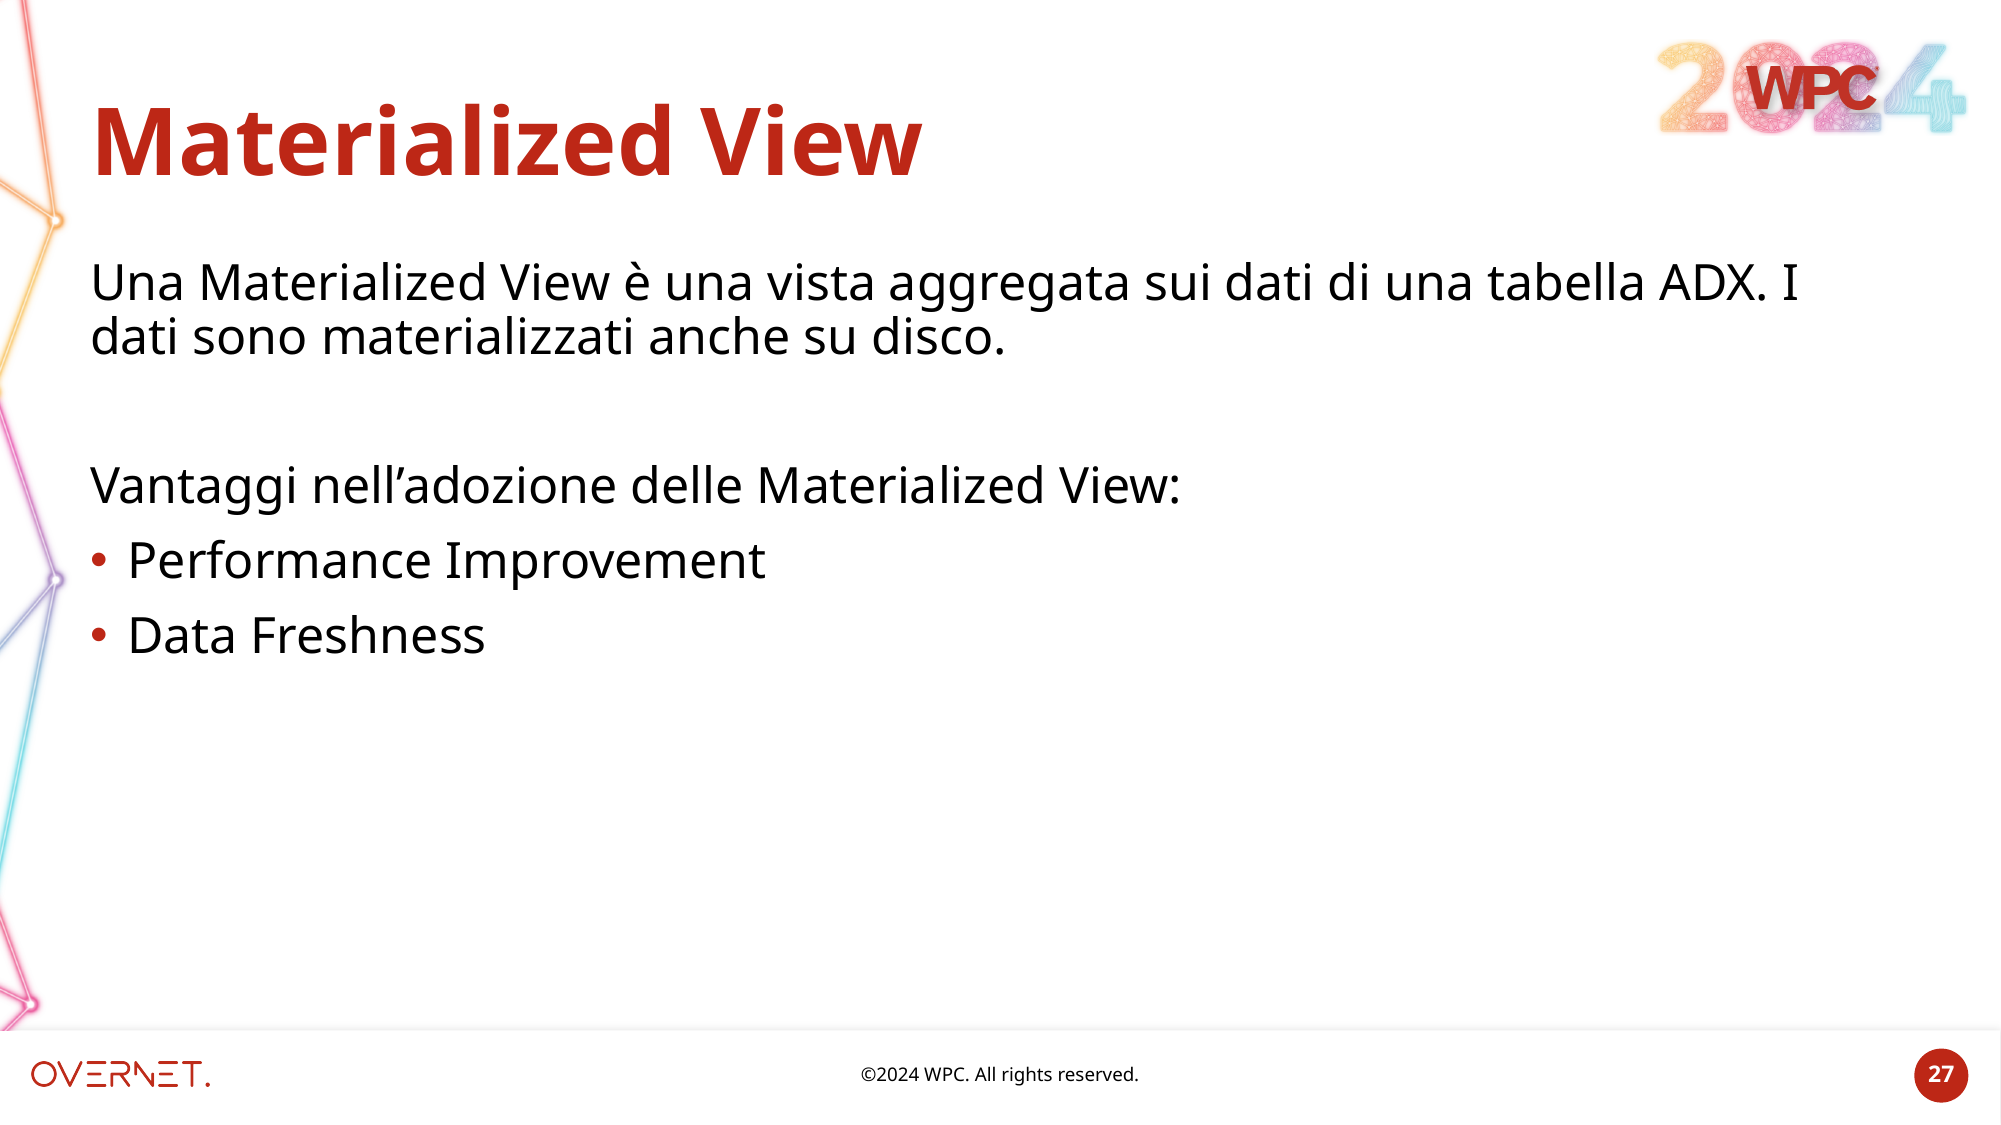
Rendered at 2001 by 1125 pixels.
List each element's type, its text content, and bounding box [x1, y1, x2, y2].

picture [31, 1061, 210, 1087]
picture [0, 0, 75, 1031]
picture [1654, 39, 1969, 136]
title Materialized View [75, 59, 1660, 230]
list Una Materialized View è una vista aggregata sui dati di una tabella ADX. I dati sono materializzati anche su disco. Vantaggi nell’adozione delle Materialized View: Performance Improvement Data Freshness [75, 249, 1885, 1046]
